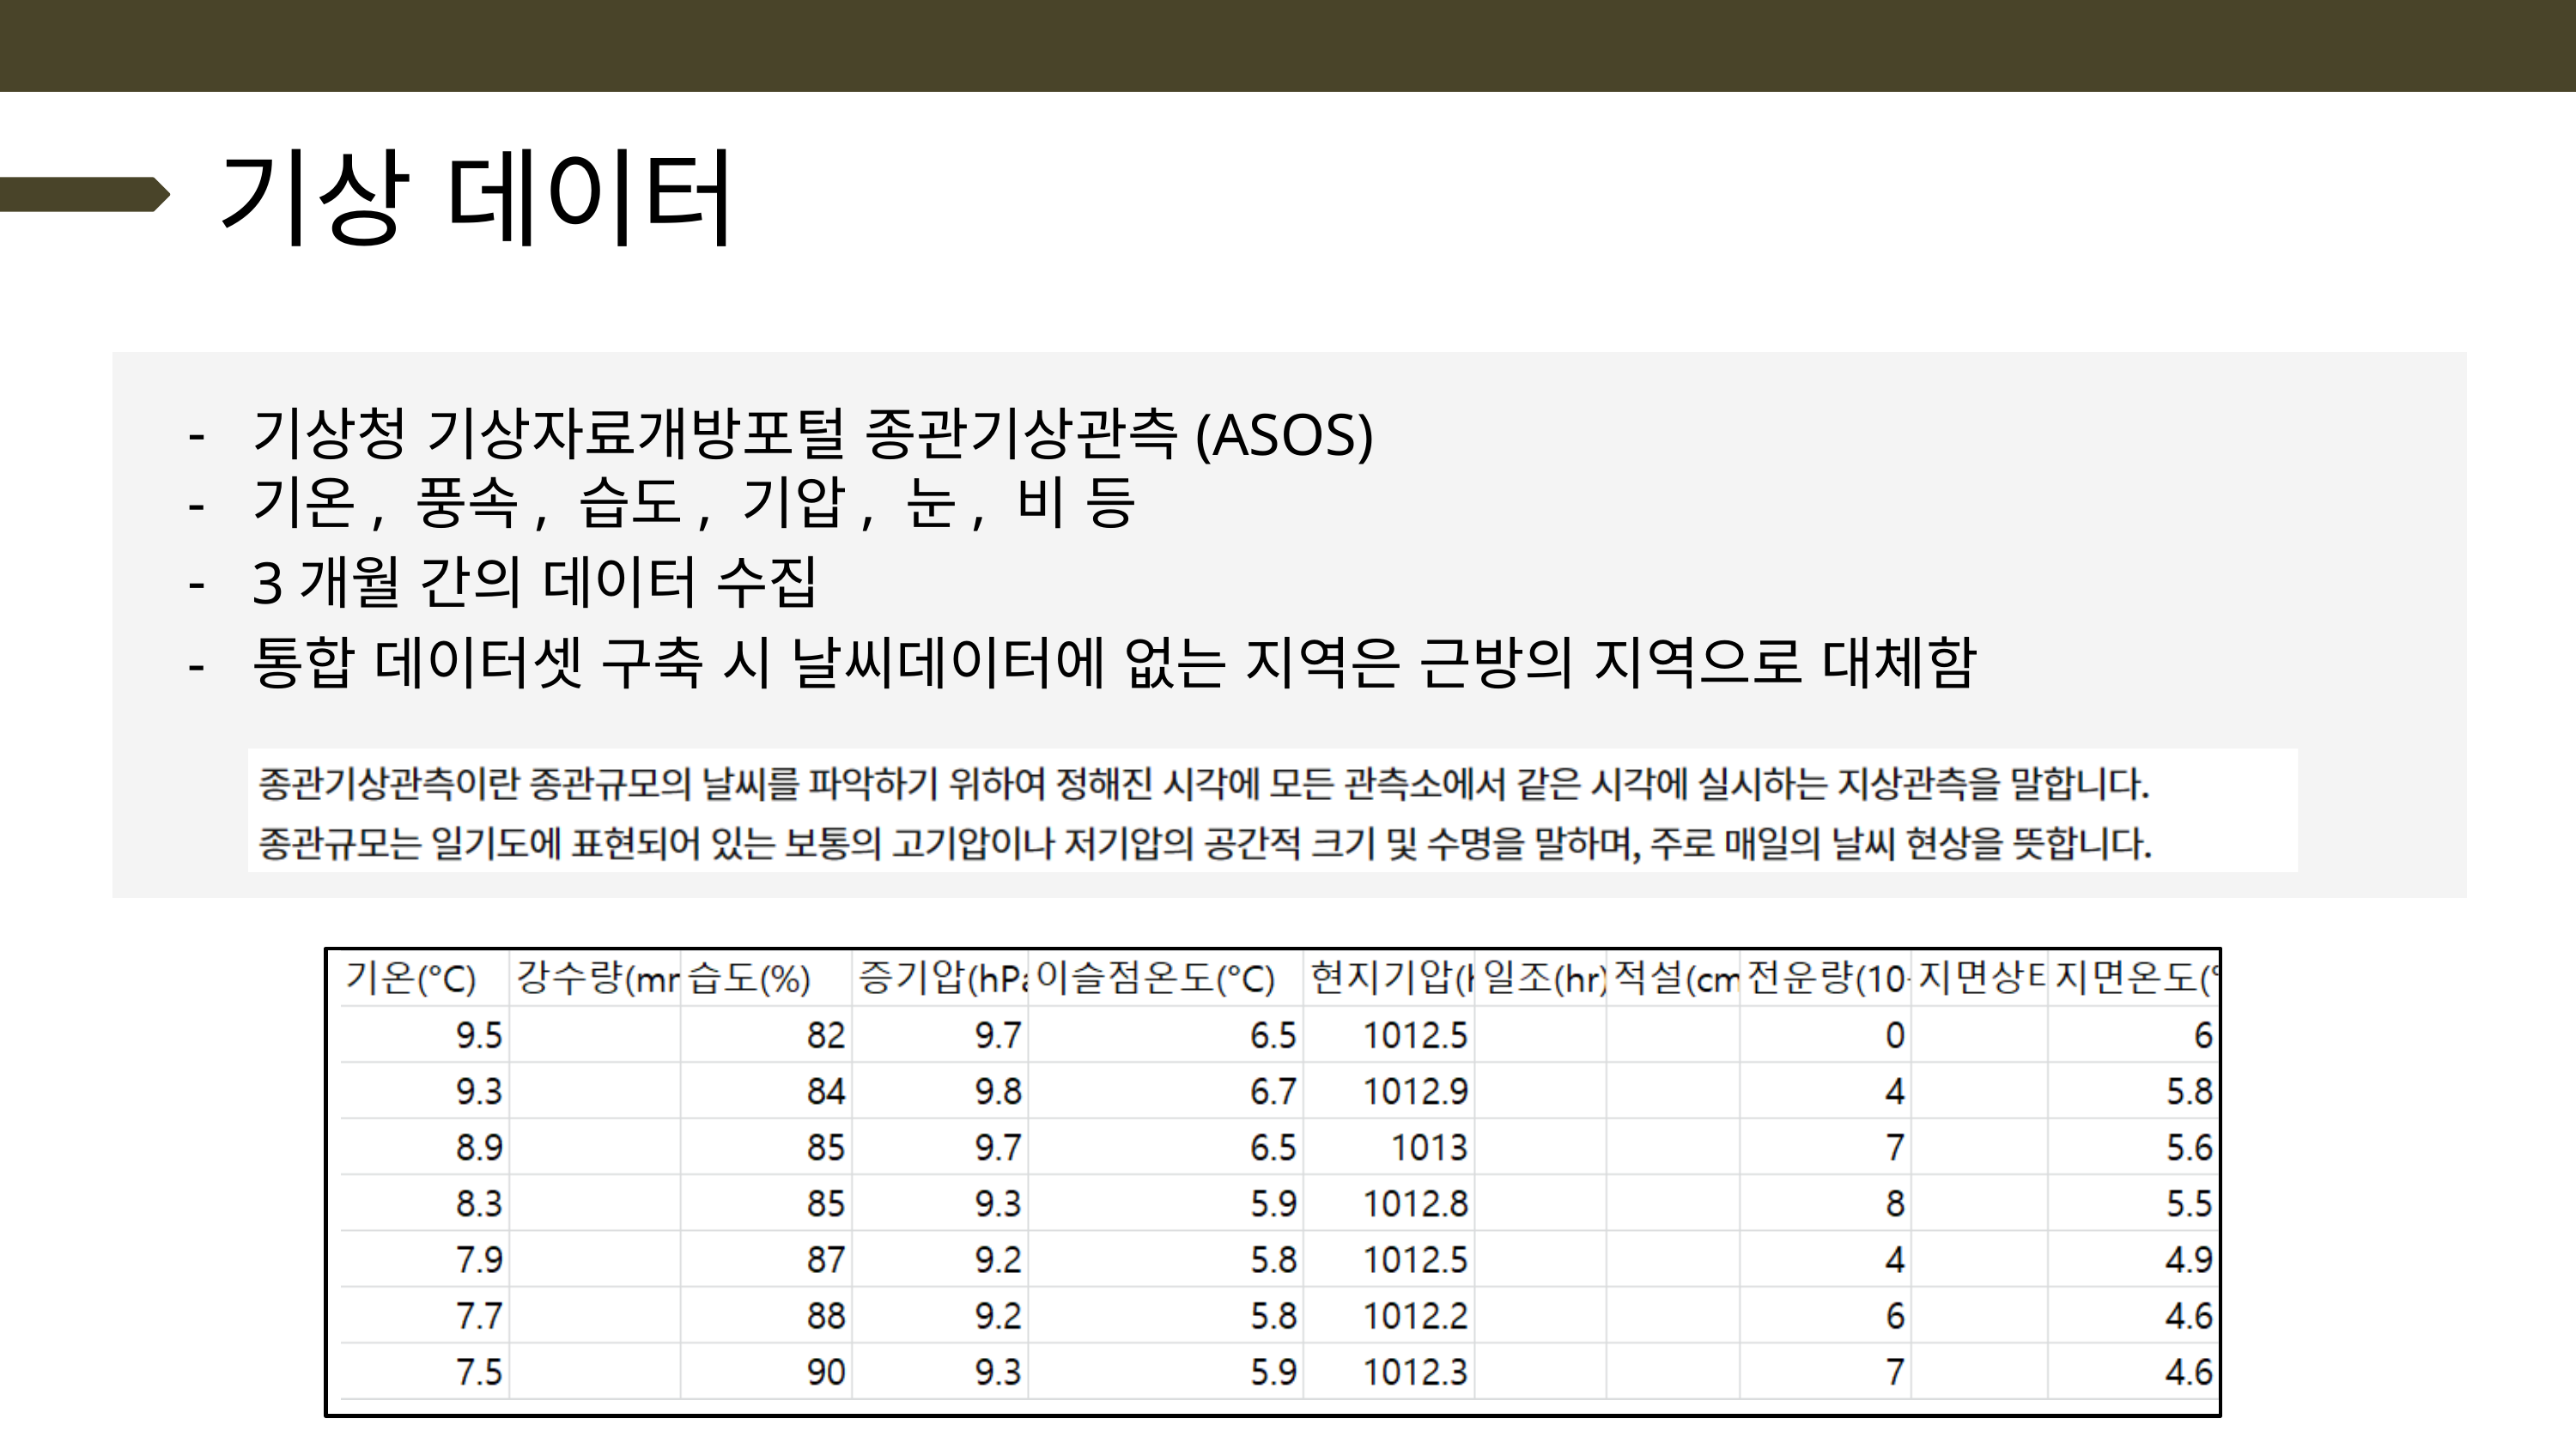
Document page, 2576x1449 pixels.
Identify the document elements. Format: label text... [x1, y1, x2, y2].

picture [341, 948, 2221, 1400]
text_box 기상 데이터 [192, 92, 2383, 351]
text_box [112, 352, 2468, 898]
text_box [0, 0, 2576, 92]
picture [247, 749, 2299, 872]
text_box 기상청 기상자료개방포털 종관기상관측(ASOS) 기온, 풍속, 습도, 기압, 눈, 비 등 3개월 간의 데이터 수집 통합 데이터셋 구축 시 날씨데이터에 없는 지역은 근방의 지역으로 대체함 [164, 386, 2383, 800]
text_box [0, 179, 169, 210]
text_box [325, 948, 2221, 1416]
